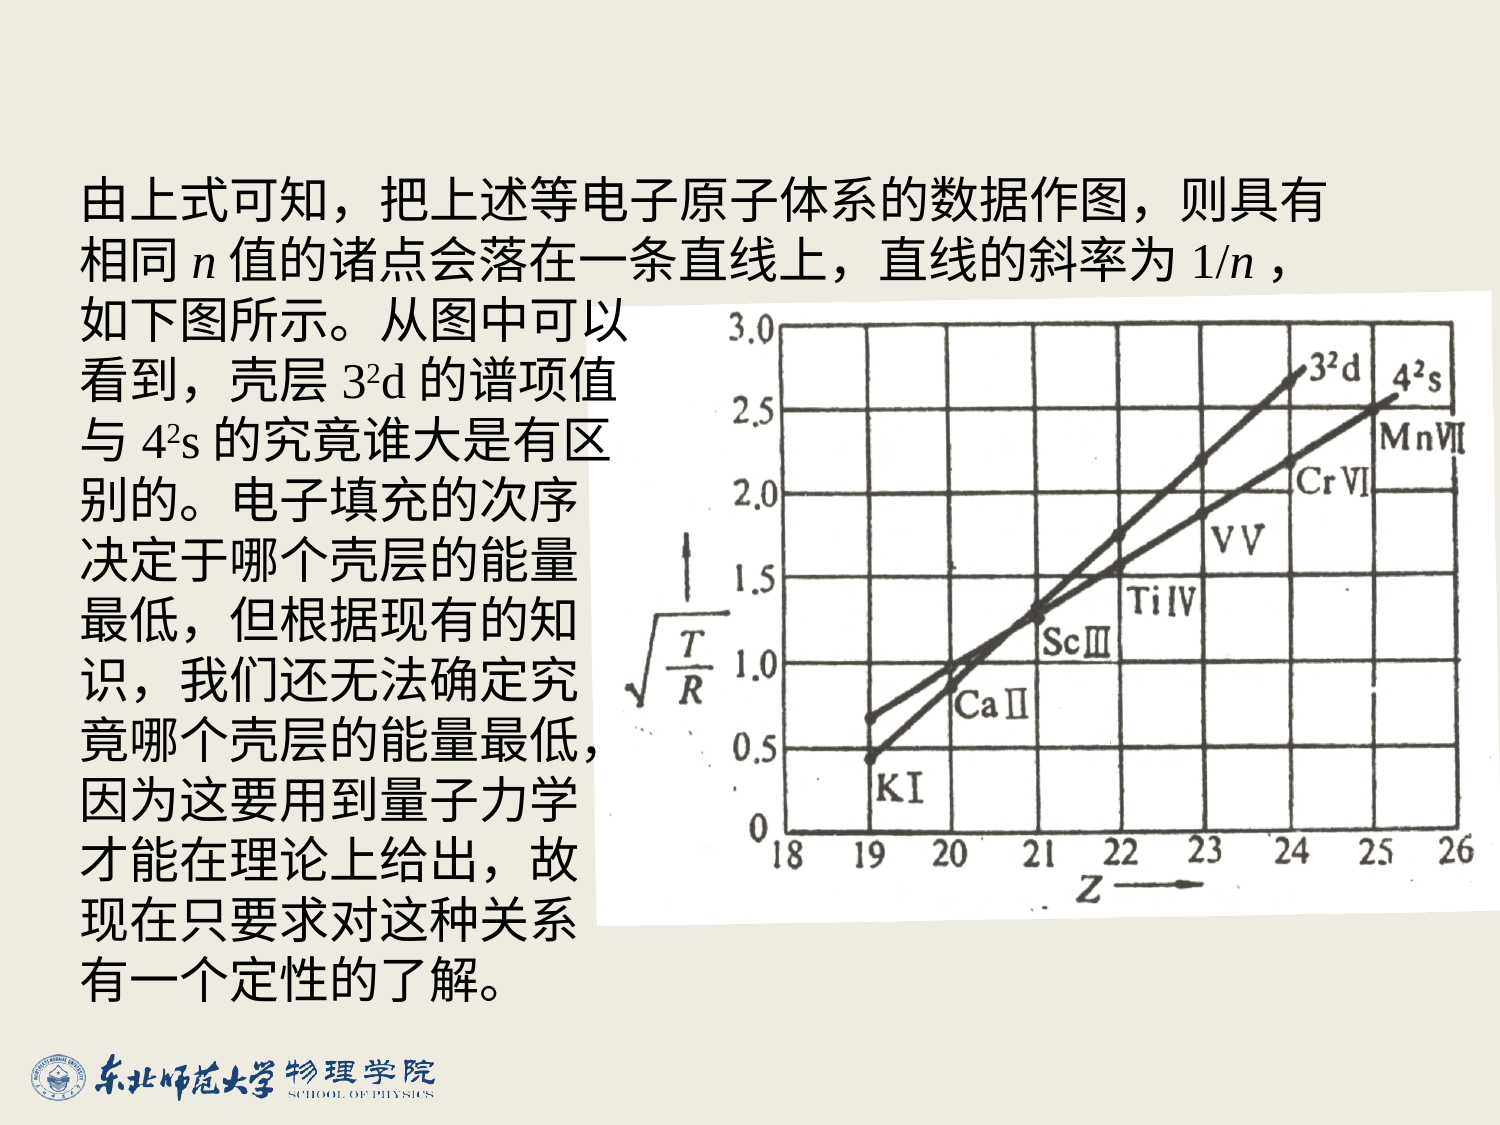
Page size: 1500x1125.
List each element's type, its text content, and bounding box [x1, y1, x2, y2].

text_box 由上式可知，把上述等电子原子体系的数据作图，则具有相同n值的诸点会落在一条直线上，直线的斜率为1/n，如下图所示。从图中可以 看到，壳层32d的谱项值 与42s的究竟谁大是有区 别的。电子填充的次序 决定于哪个壳层的能量 最低，但根据现有的知 识，我们还无法确定究 竟哪个壳层的能量最低， 因为这要用到量子力学 才能在理论上给出，故 现在只要求对这种关系 有一个定性的了解。 [64, 160, 1364, 1016]
picture [20, 1054, 440, 1101]
picture [590, 291, 1500, 918]
